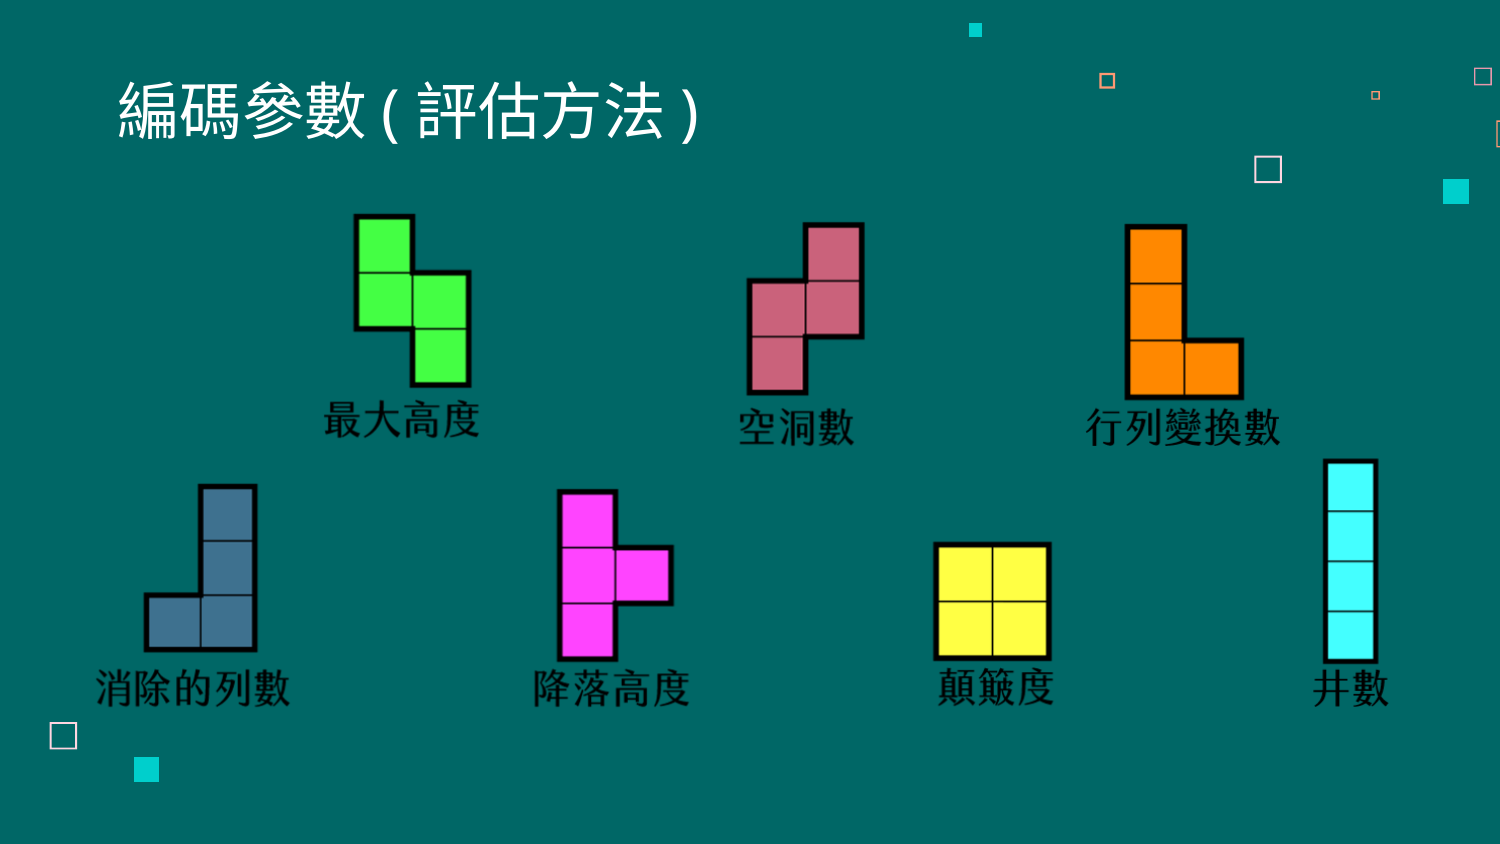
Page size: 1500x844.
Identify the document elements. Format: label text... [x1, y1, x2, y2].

picture [905, 522, 1081, 736]
picture [68, 473, 318, 736]
picture [1058, 213, 1420, 736]
title 編碼參數(評估方法) [101, 67, 1068, 163]
picture [297, 205, 883, 736]
